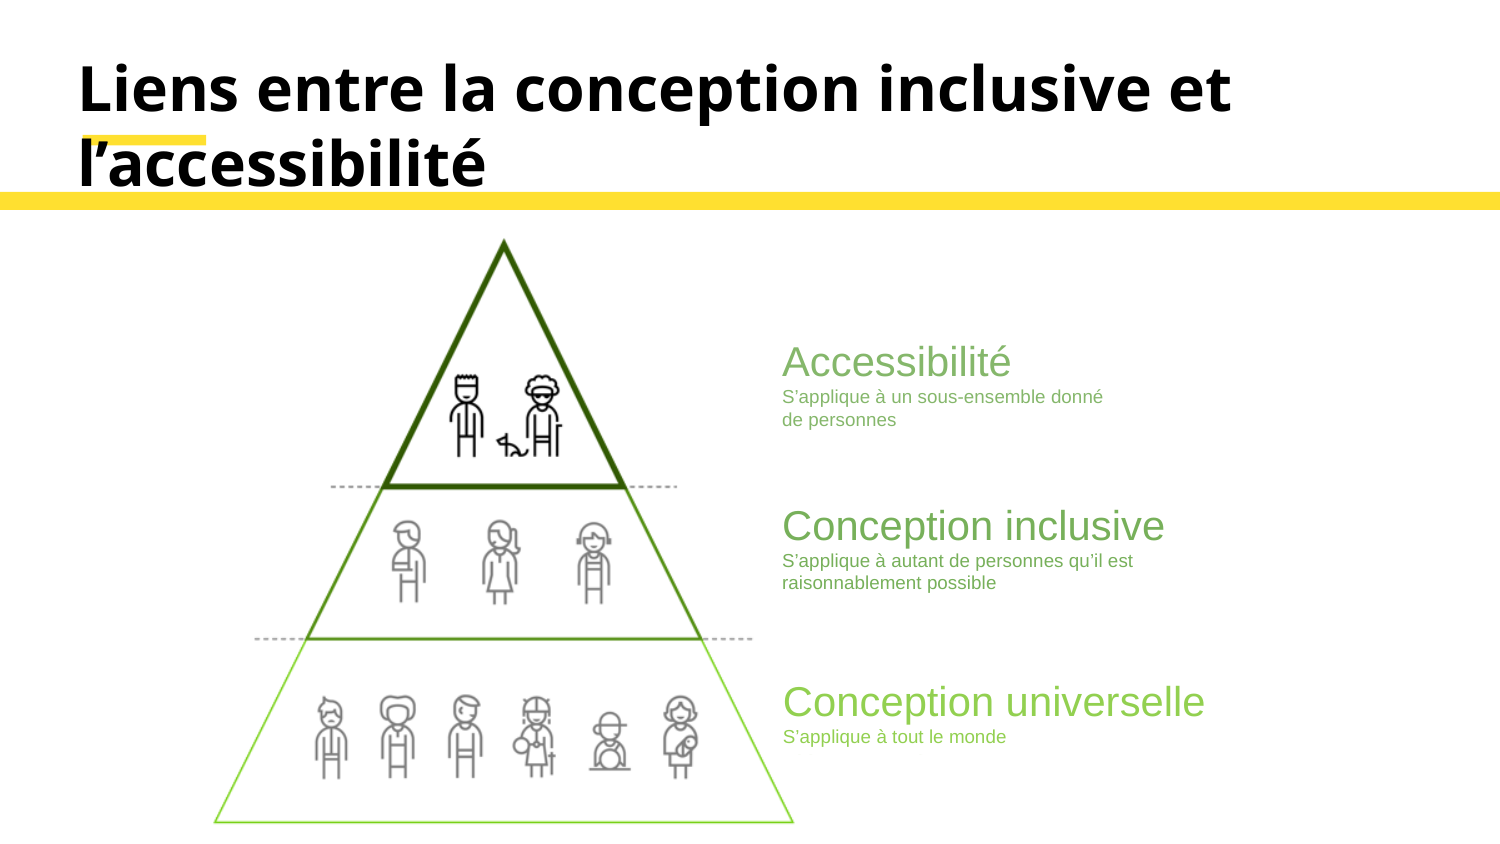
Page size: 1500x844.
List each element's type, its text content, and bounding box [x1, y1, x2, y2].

picture [191, 212, 1242, 844]
title Liens entre la conception inclusive et l’accessibilité [62, 34, 1500, 112]
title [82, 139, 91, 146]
